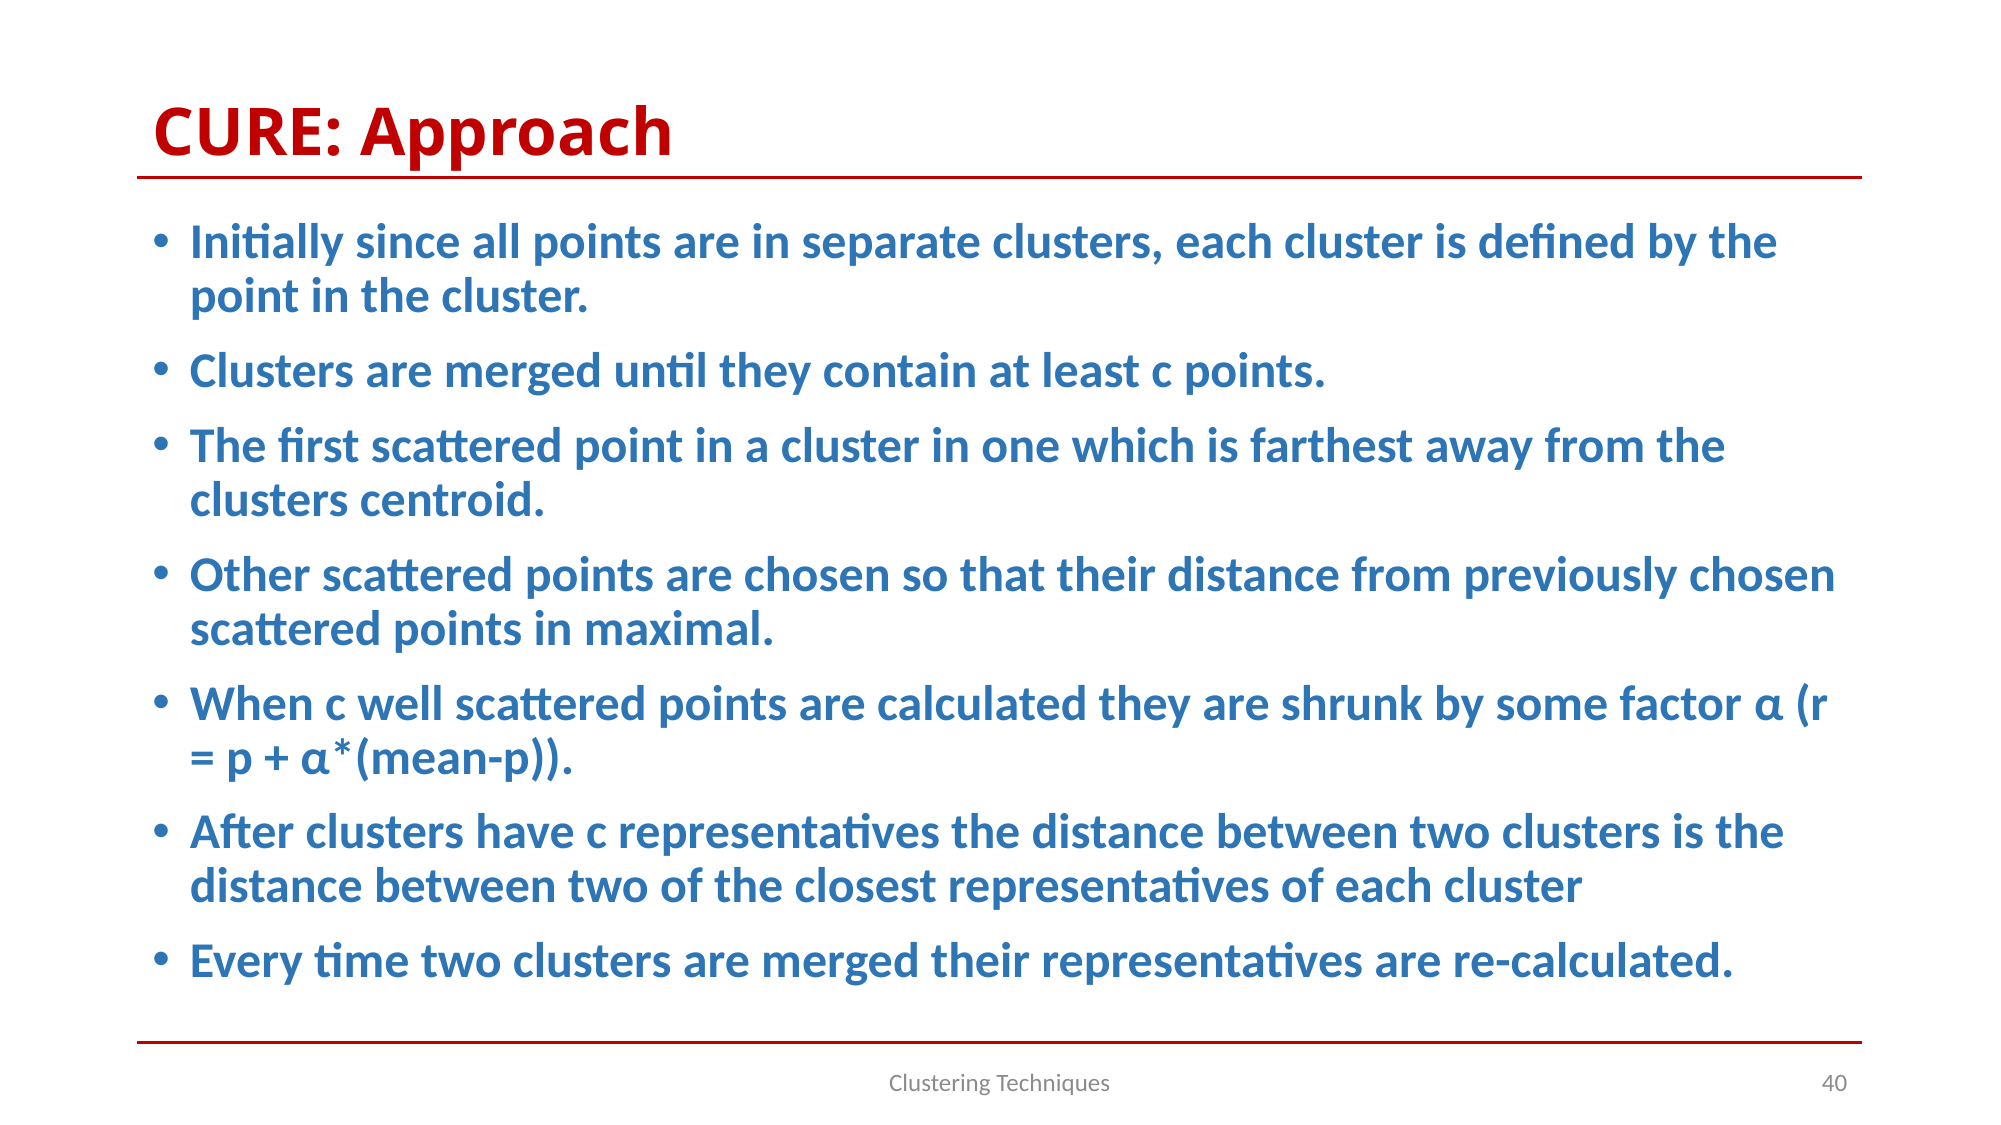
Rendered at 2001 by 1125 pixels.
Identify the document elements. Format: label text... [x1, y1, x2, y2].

list Initially since all points are in separate clusters, each cluster is defined by the point in the cluster. Clusters are merged until they contain at least c points. The first scattered point in a cluster in one which is farthest away from the clusters centroid. Other scattered points are chosen so that their distance from previously chosen scattered points in maximal. When c well scattered points are calculated they are shrunk by some factor α (r = p + α*(mean-p)). After clusters have c representatives the distance between two clusters is the distance between two of the closest representatives of each cluster Every time two clusters are merged their representatives are re-calculated. [137, 208, 1863, 1014]
title CURE: Approach [137, 90, 1863, 178]
slide_number 40 [1412, 1051, 1863, 1111]
footer Clustering Techniques [662, 1051, 1338, 1111]
